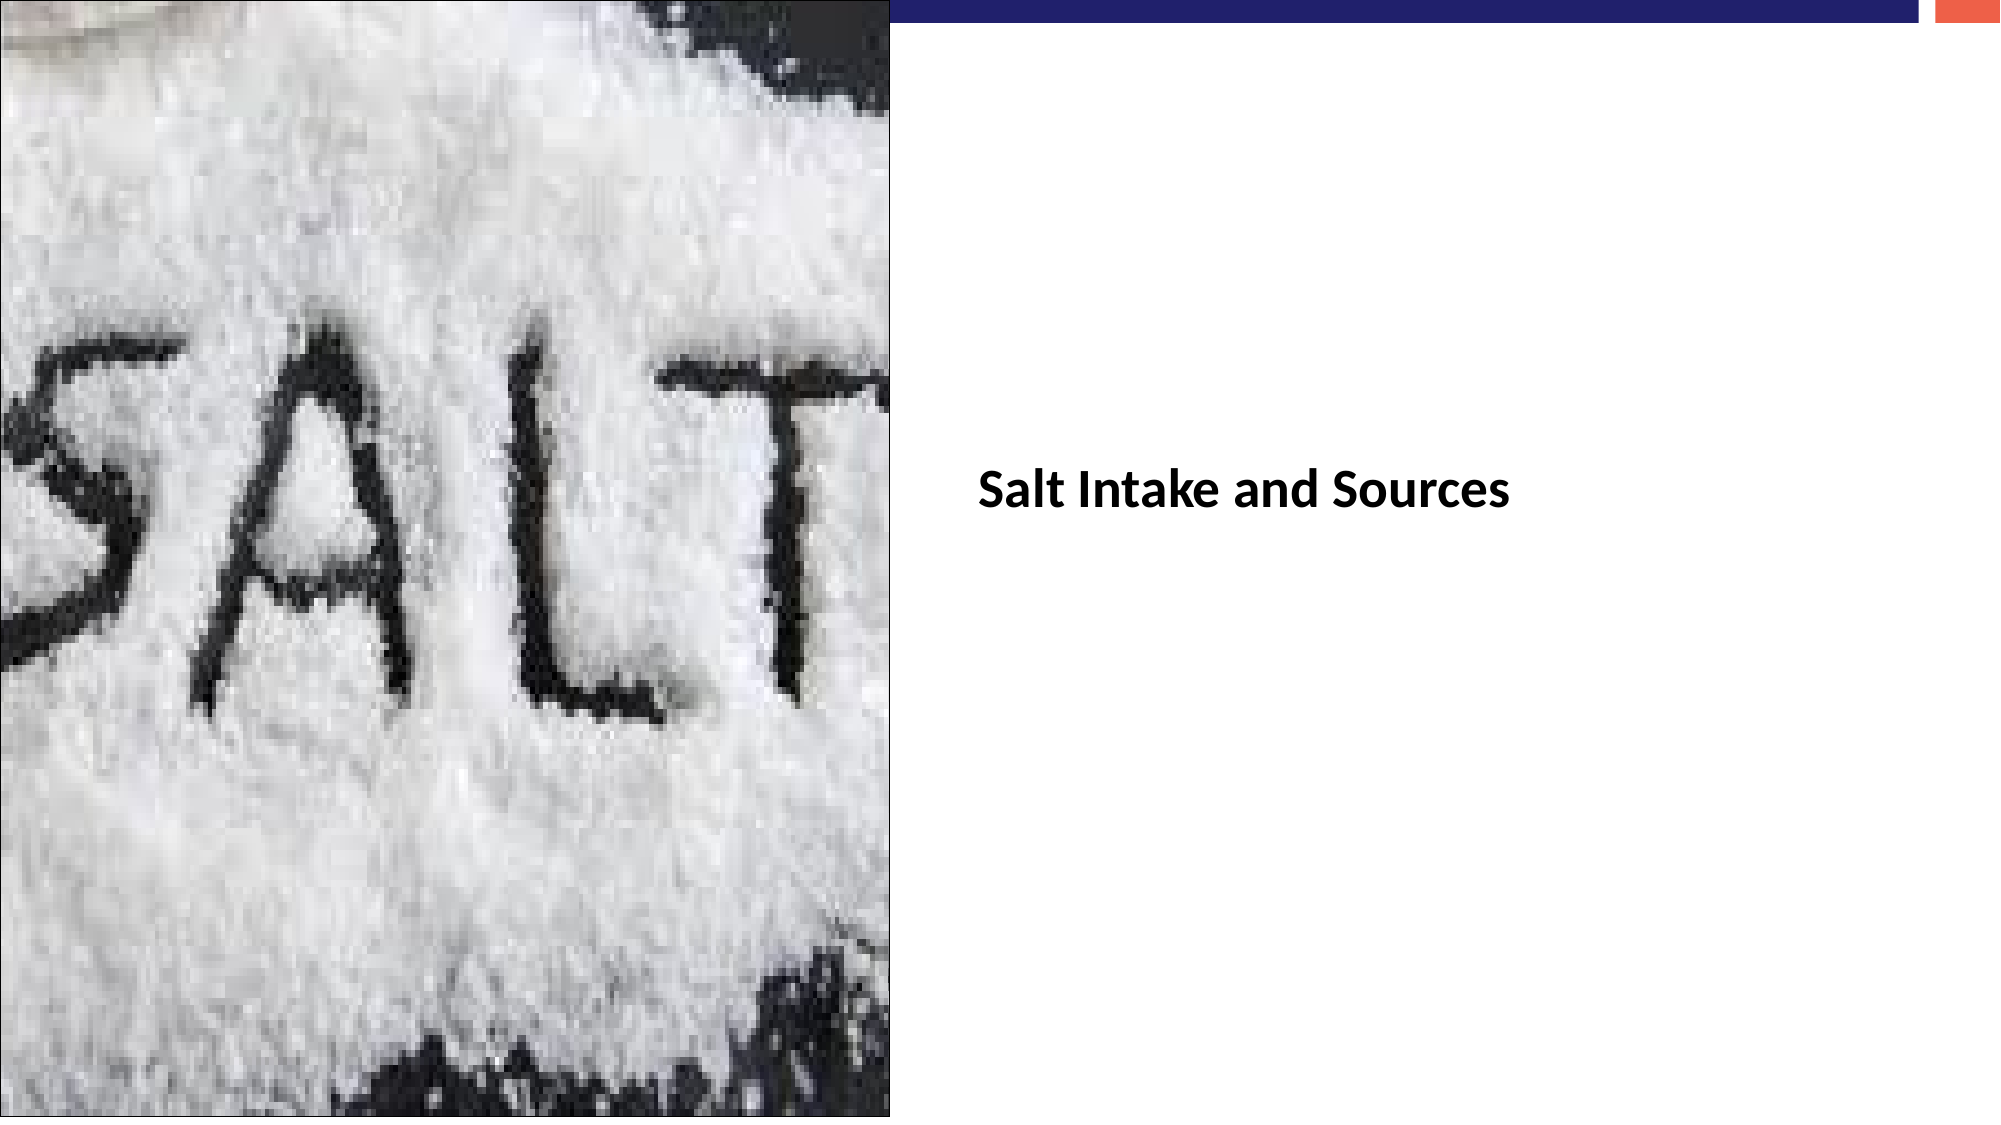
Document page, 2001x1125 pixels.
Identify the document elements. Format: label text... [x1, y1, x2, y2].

picture [0, 0, 890, 1117]
title Salt Intake and Sources [978, 398, 2000, 587]
